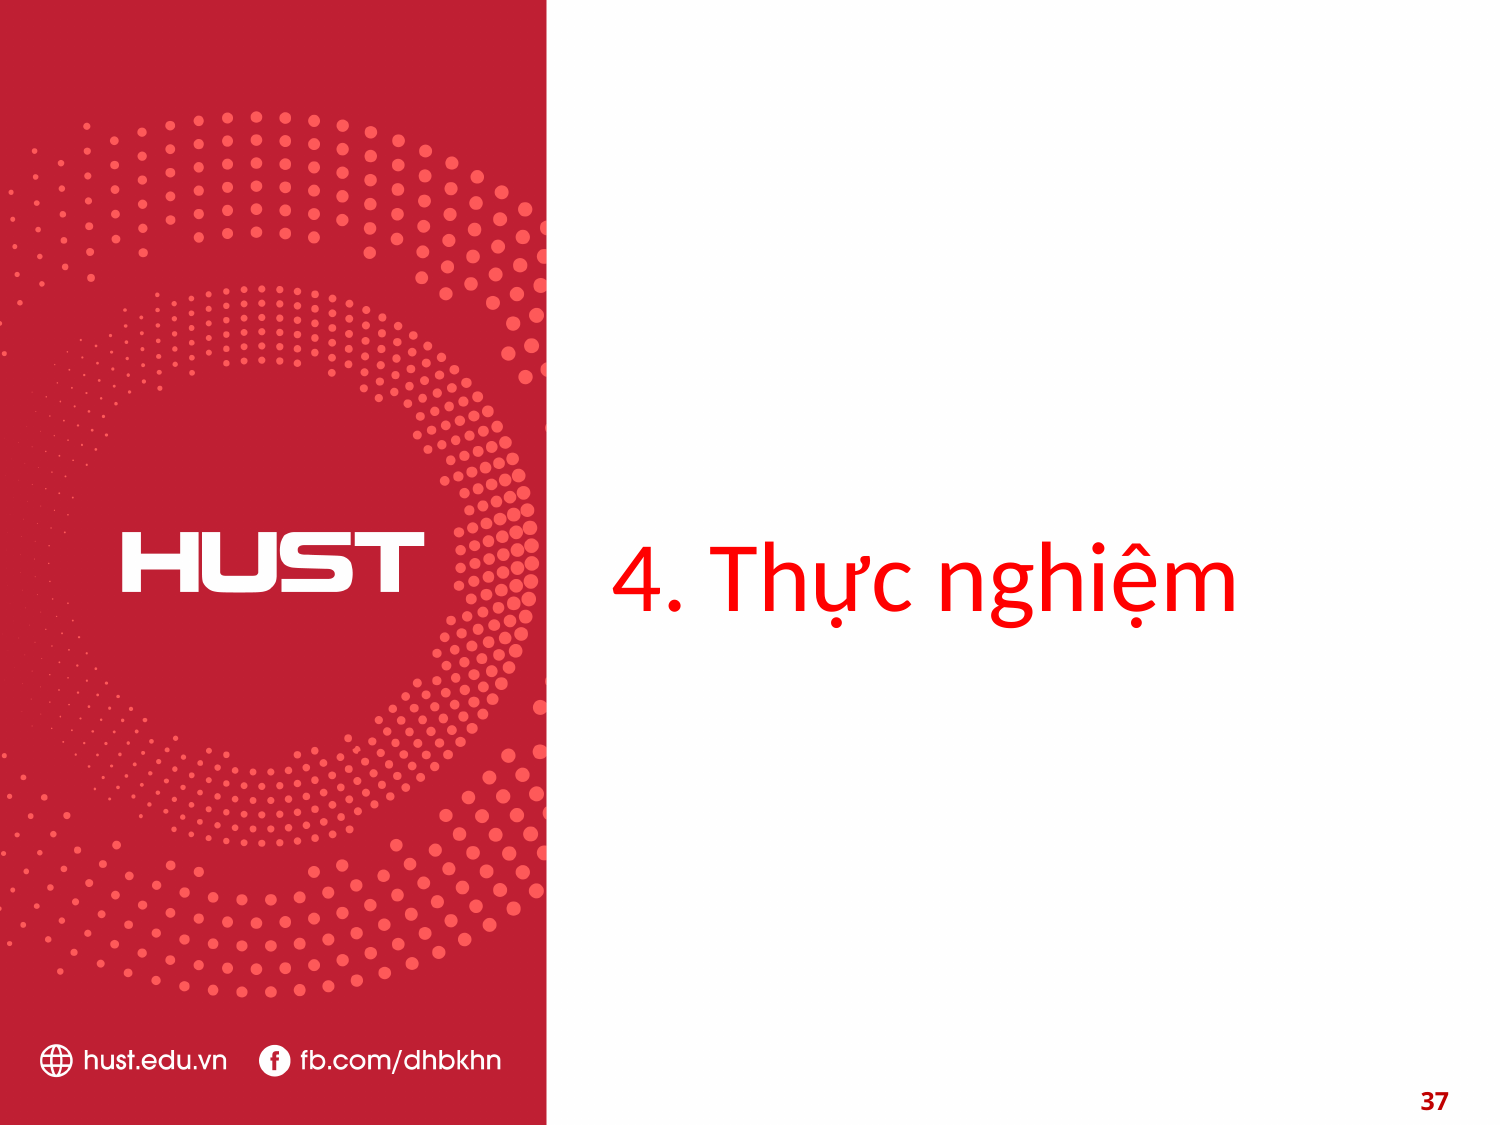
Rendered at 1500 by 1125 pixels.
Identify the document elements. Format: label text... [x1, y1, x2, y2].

text_box <number> [1126, 1078, 1464, 1125]
text_box 4. Thực nghiệm [574, 504, 1380, 639]
picture [0, 0, 1500, 1125]
